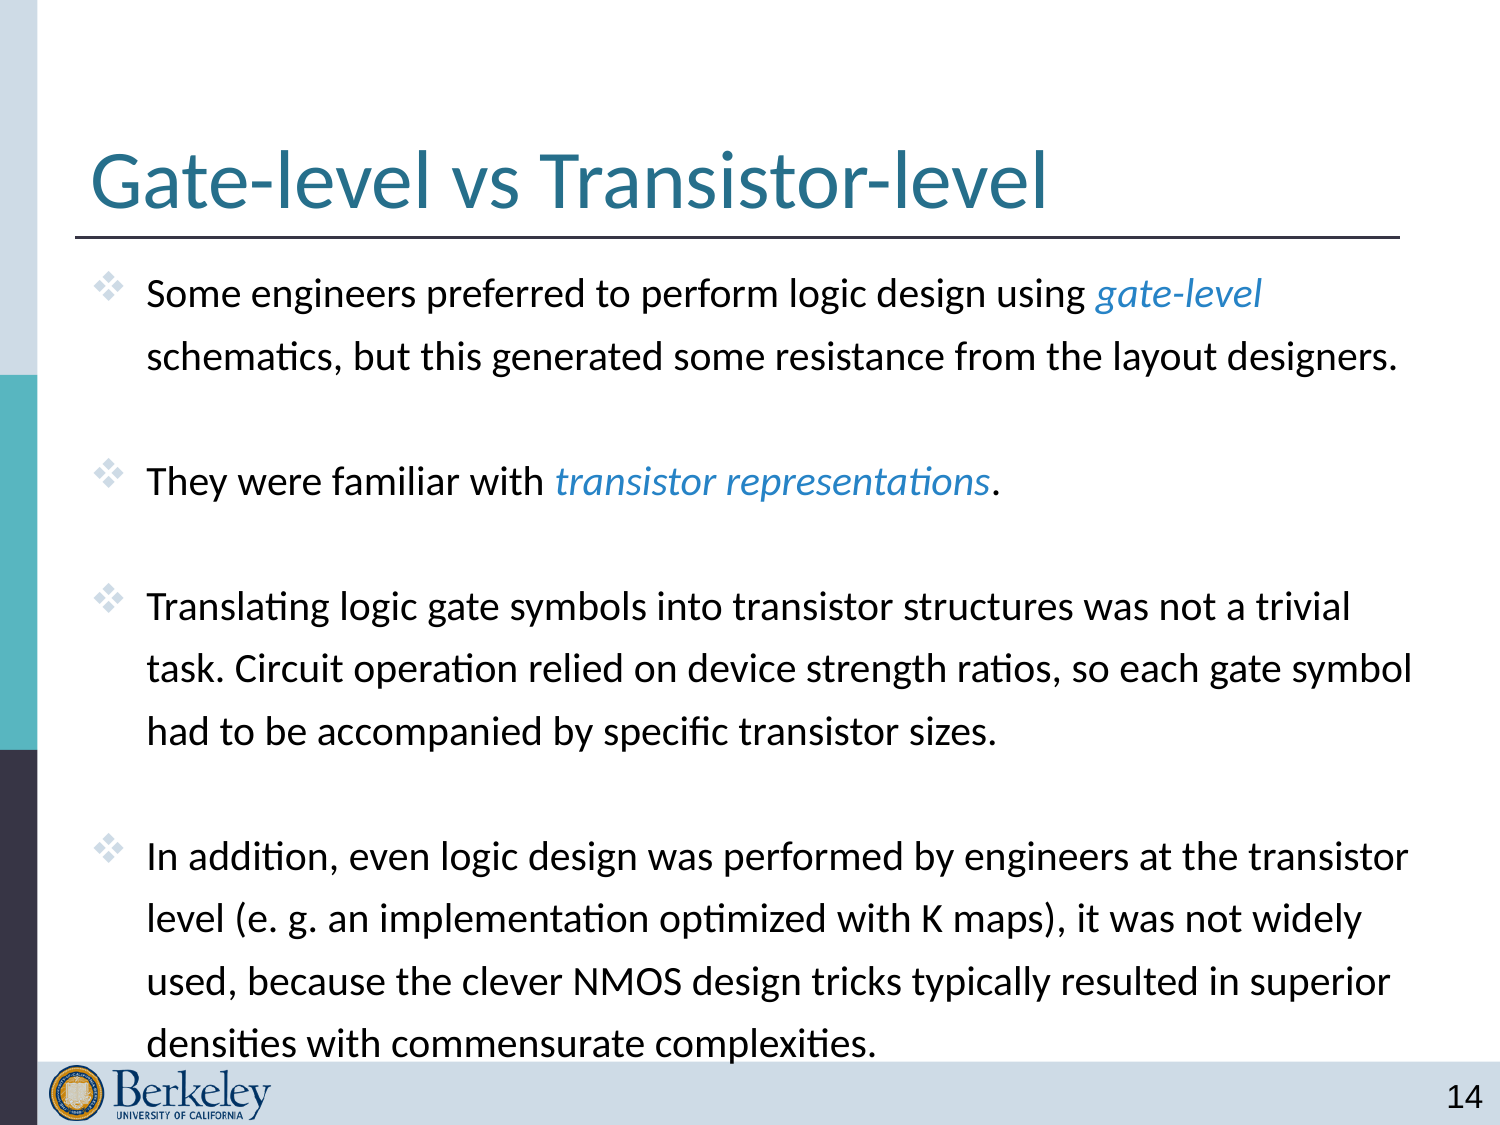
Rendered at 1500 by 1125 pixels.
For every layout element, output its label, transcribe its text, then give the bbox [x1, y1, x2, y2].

title Gate-level vs Transistor-level [75, 45, 1425, 233]
picture [49, 1065, 274, 1121]
list Some engineers preferred to perform logic design using gate-level schematics, but this generated some resistance from the layout designers. They were familiar with transistor representations. Translating logic gate symbols into transistor structures was not a trivial task. Circuit operation relied on device strength ratios, so each gate symbol had to be accompanied by specific transistor sizes. In addition, even logic design was performed by engineers at the transistor level (e. g. an implementation optimized with K maps), it was not widely used, because the clever NMOS design tricks typically resulted in superior densities with commensurate complexities. [75, 246, 1430, 806]
slide_number 14 [1343, 1067, 1499, 1116]
